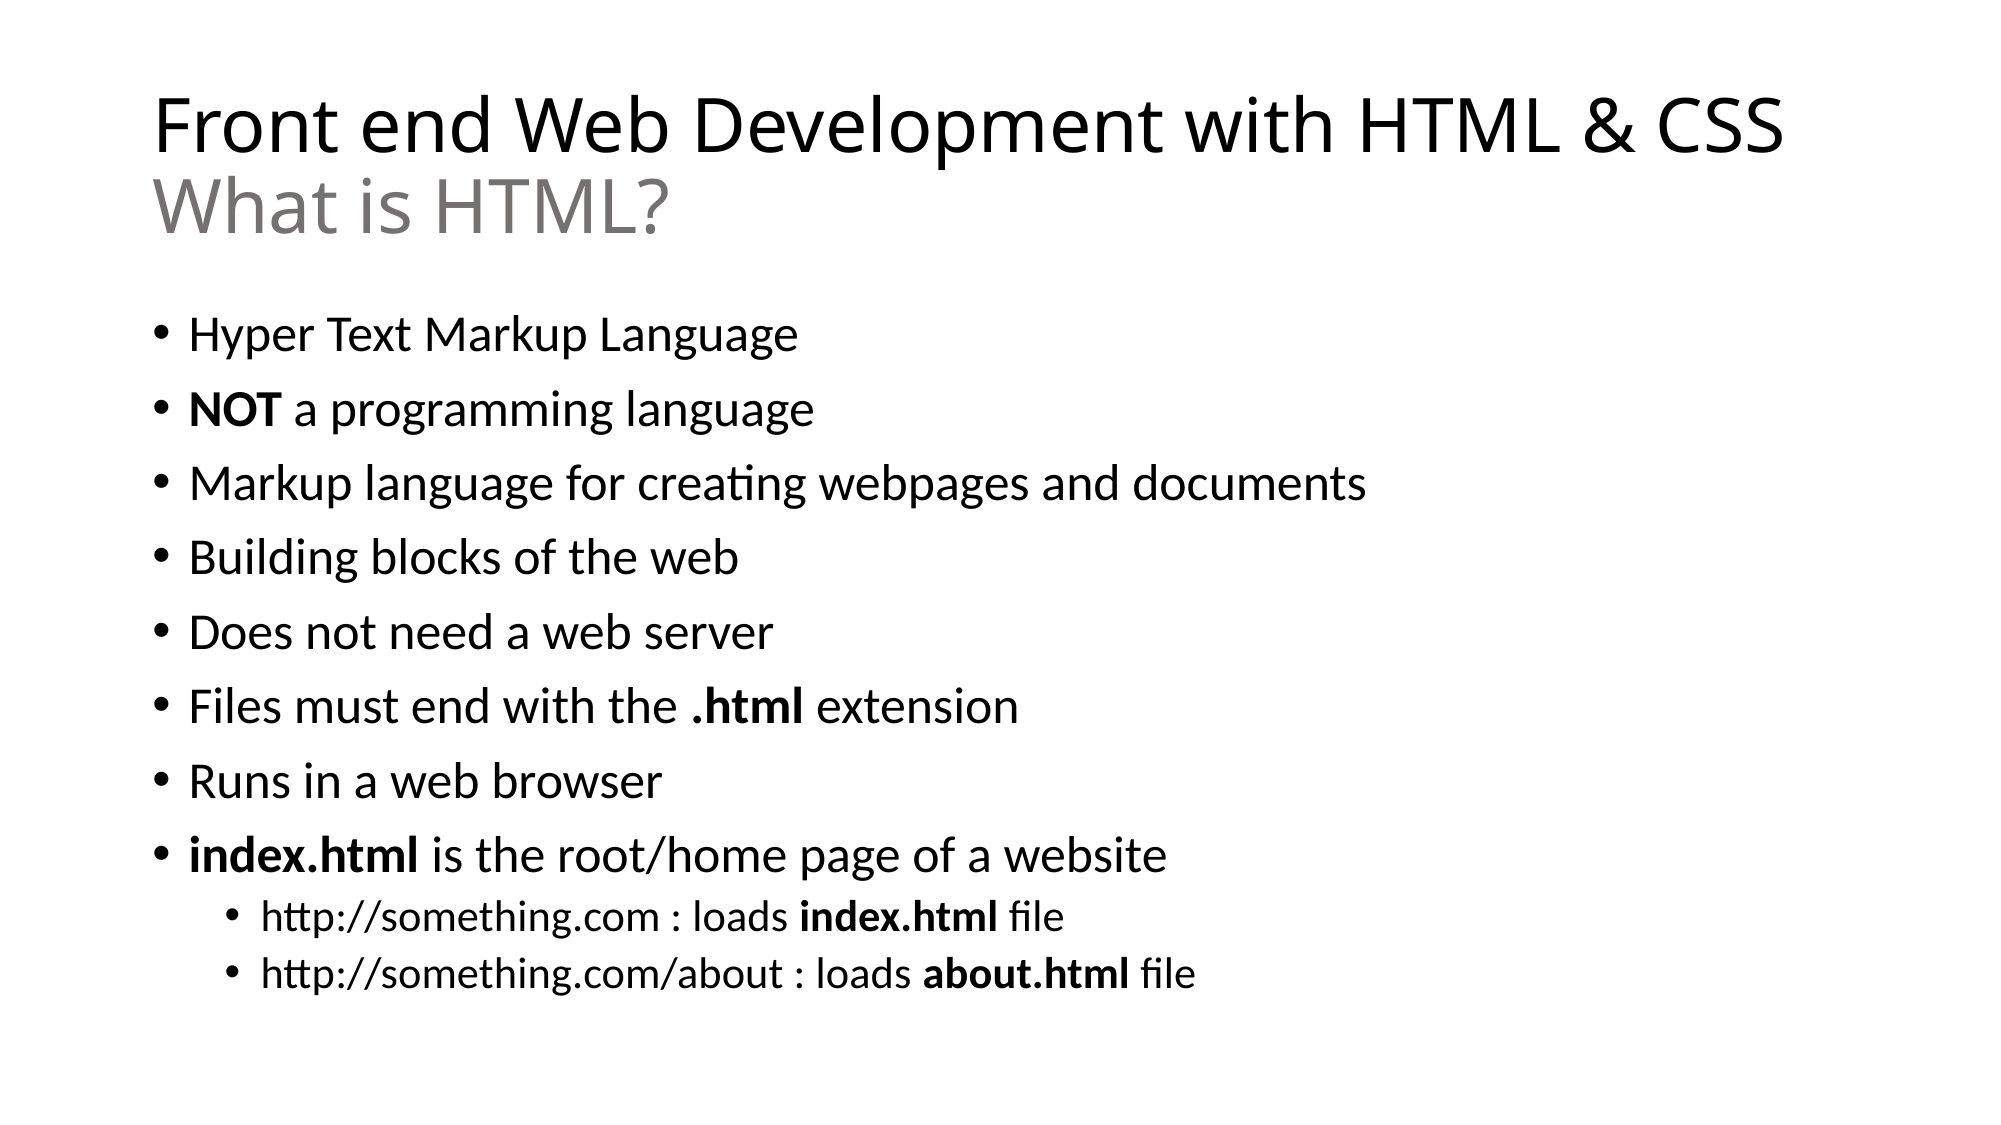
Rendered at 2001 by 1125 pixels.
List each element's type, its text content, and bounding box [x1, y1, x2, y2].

title Front end Web Development with HTML & CSS What is HTML? [137, 59, 1915, 278]
list Hyper Text Markup Language NOT a programming language Markup language for creating webpages and documents Building blocks of the web Does not need a web server Files must end with the .html extension Runs in a web browser index.html is the root/home page of a website http://something.com : loads index.html file http://something.com/about : loads about.html file [137, 299, 1915, 1014]
